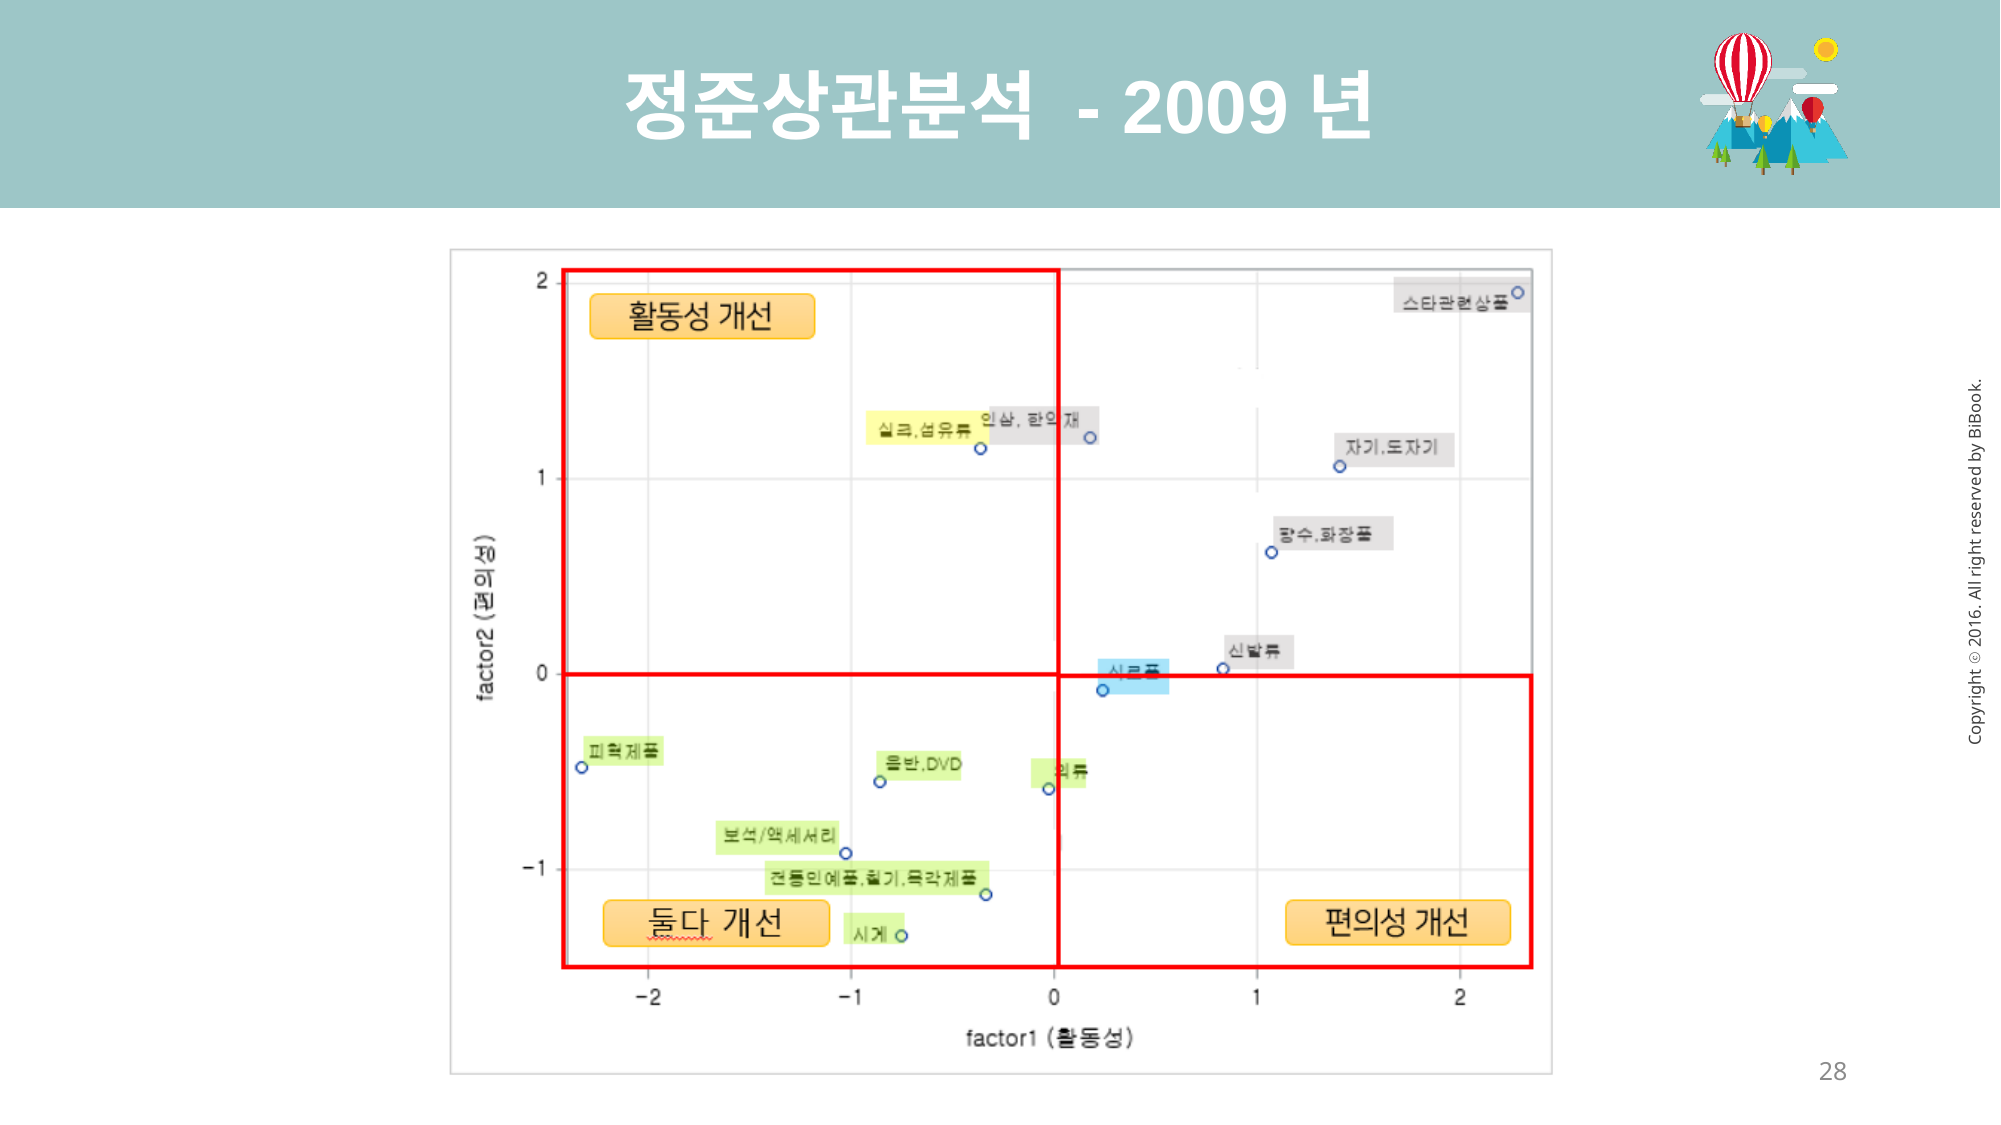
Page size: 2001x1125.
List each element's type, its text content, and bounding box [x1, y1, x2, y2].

slide_number 28 [1412, 1042, 1863, 1103]
picture [444, 243, 1556, 1078]
picture [1700, 32, 1848, 175]
text_box Copyright ⓒ 2016. All right reserved by BiBook. [1956, 364, 1992, 761]
text_box 정준상관분석 - 2009년 [0, 0, 2000, 209]
